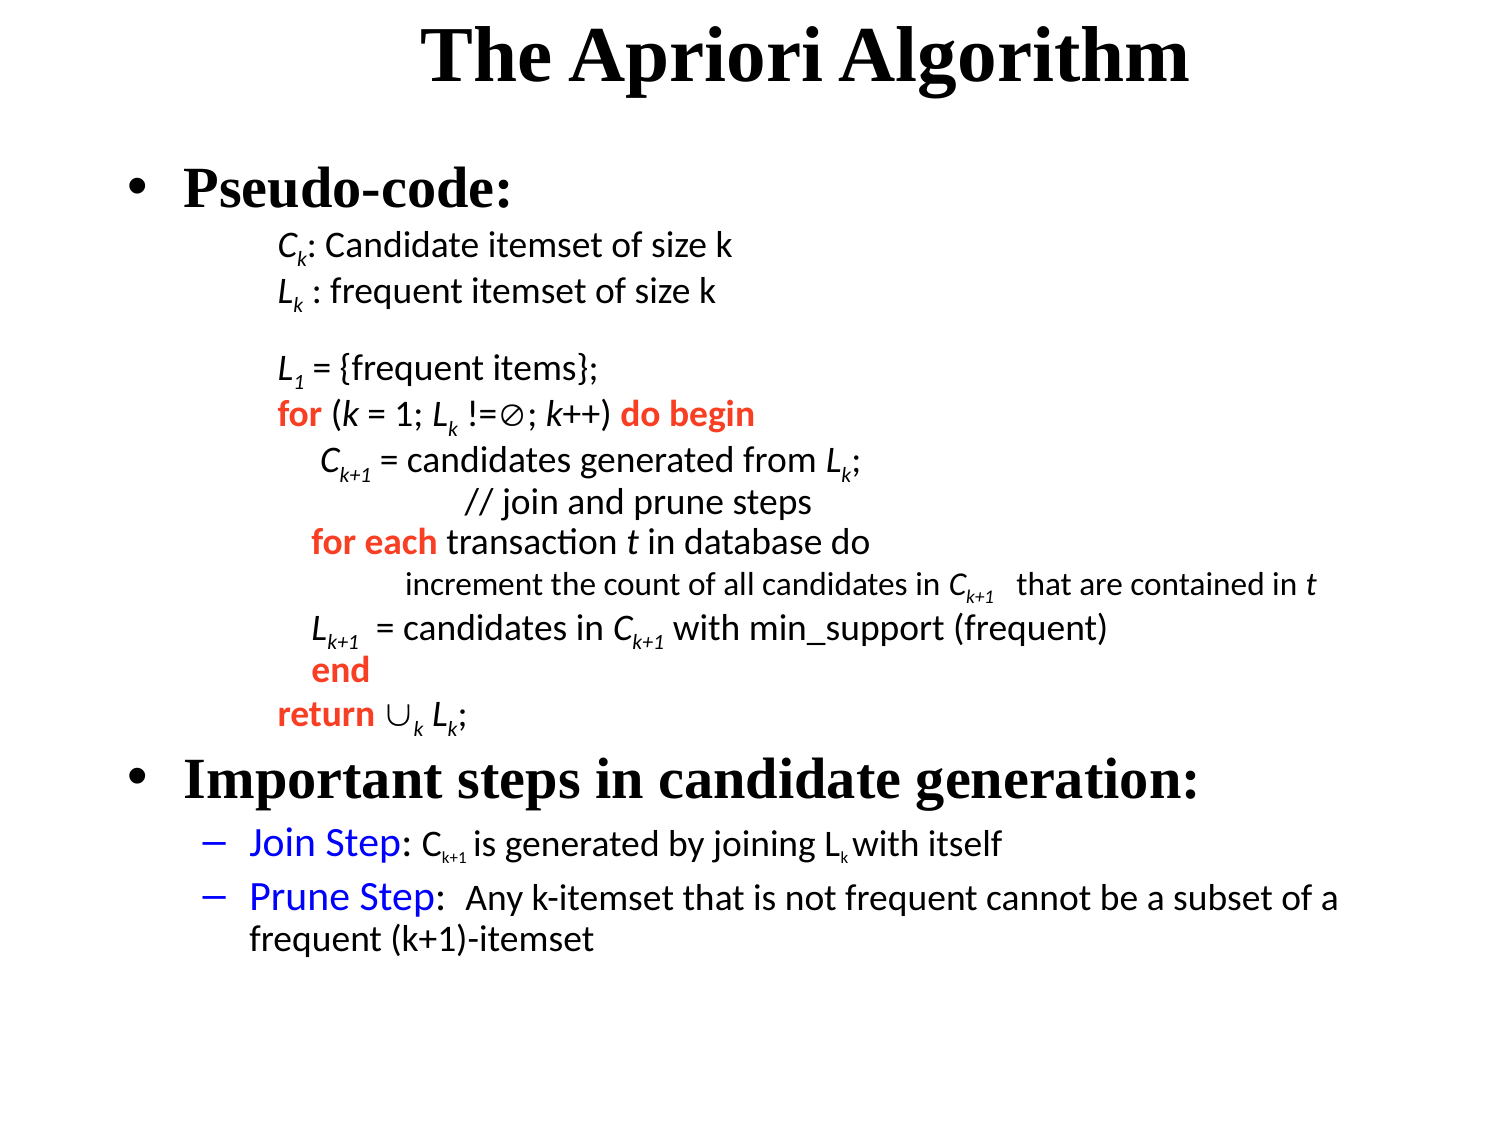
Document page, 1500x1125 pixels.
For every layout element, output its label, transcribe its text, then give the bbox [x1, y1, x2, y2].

list Pseudo-code: Ck: Candidate itemset of size k Lk : frequent itemset of size k L1 = {frequent items}; for (k = 1; Lk !=; k++) do begin Ck+1 = candidates generated from Lk; // join and prune steps for each transaction t in database do increment the count of all candidates in Ck+1 that are contained in t Lk+1 = candidates in Ck+1 with min_support (frequent) end return k Lk; Important steps in candidate generation: Join Step: Ck+1 is generated by joining Lk with itself Prune Step: Any k-itemset that is not frequent cannot be a subset of a frequent (k+1)-itemset [112, 149, 1400, 1100]
title The Apriori Algorithm [187, 0, 1425, 113]
